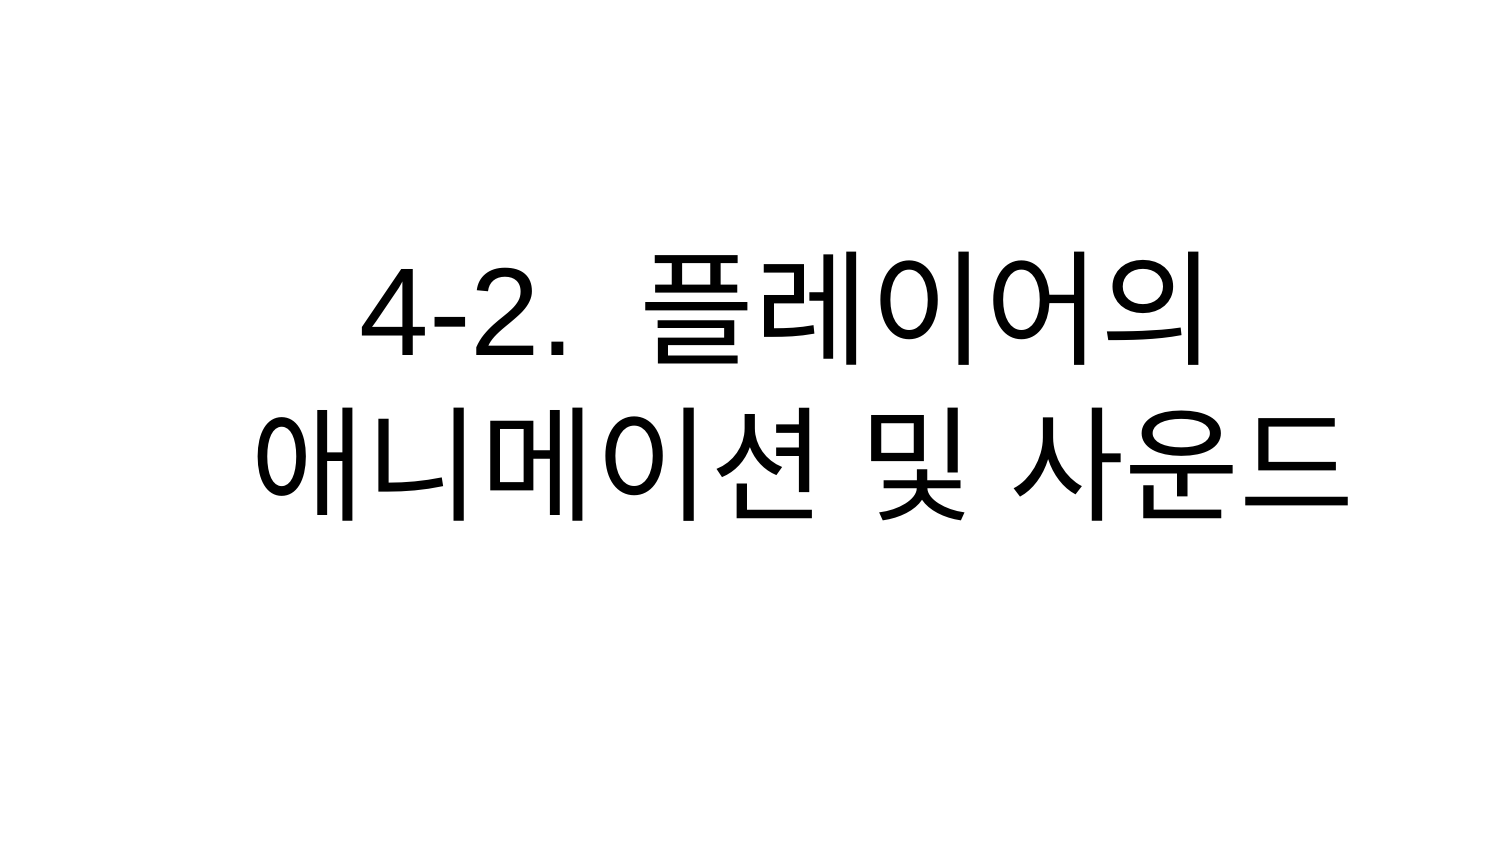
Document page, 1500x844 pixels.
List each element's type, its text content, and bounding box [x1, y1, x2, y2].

text_box 4-2. 플레이어의 애니메이션 및 사운드 [38, 232, 1462, 554]
